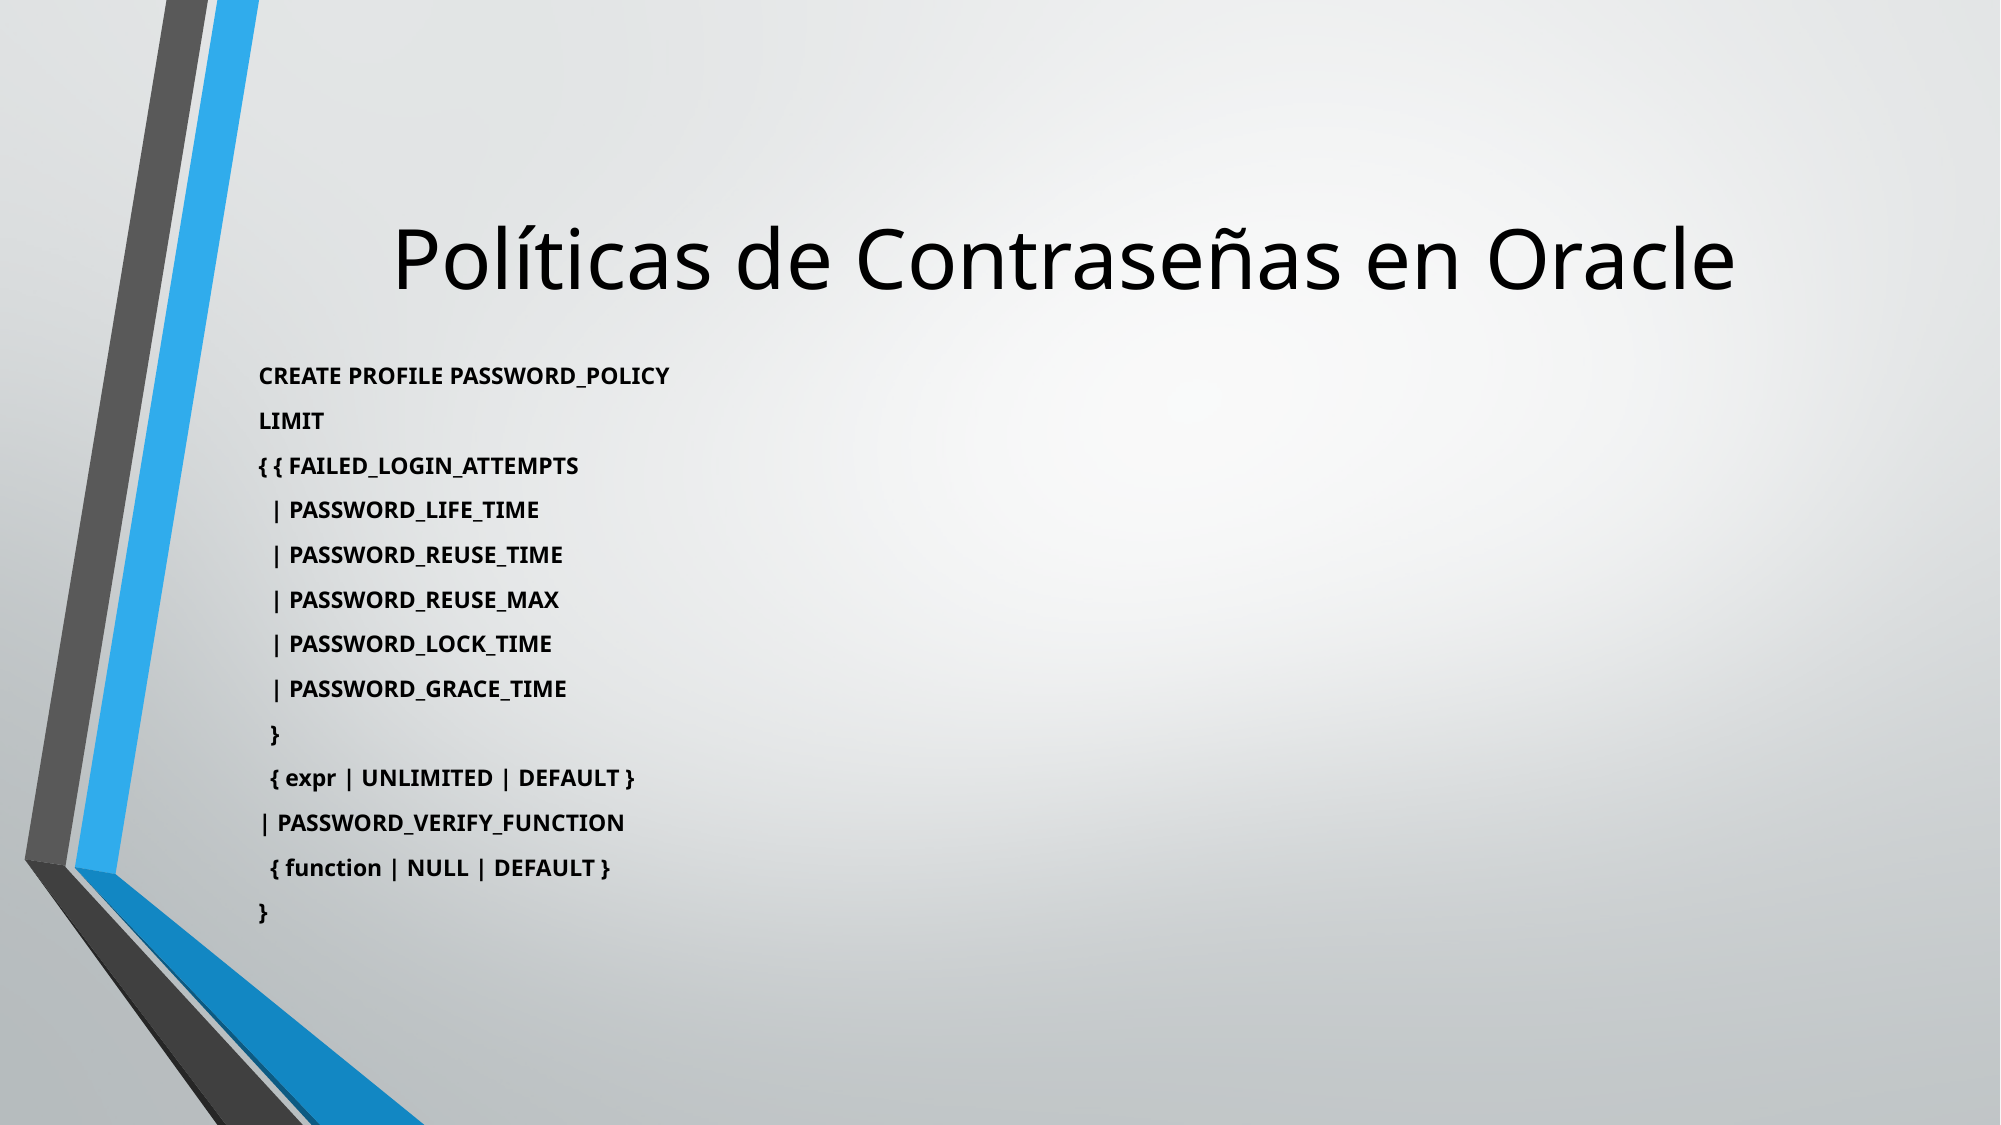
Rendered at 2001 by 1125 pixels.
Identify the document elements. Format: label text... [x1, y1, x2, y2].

list CREATE PROFILE PASSWORD_POLICY LIMIT { { FAILED_LOGIN_ATTEMPTS | PASSWORD_LIFE_TIME | PASSWORD_REUSE_TIME | PASSWORD_REUSE_MAX | PASSWORD_LOCK_TIME | PASSWORD_GRACE_TIME } { expr | UNLIMITED | DEFAULT } | PASSWORD_VERIFY_FUNCTION { function | NULL | DEFAULT } } [243, 337, 1974, 950]
title Políticas de Contraseñas en Oracle [243, 112, 1887, 337]
